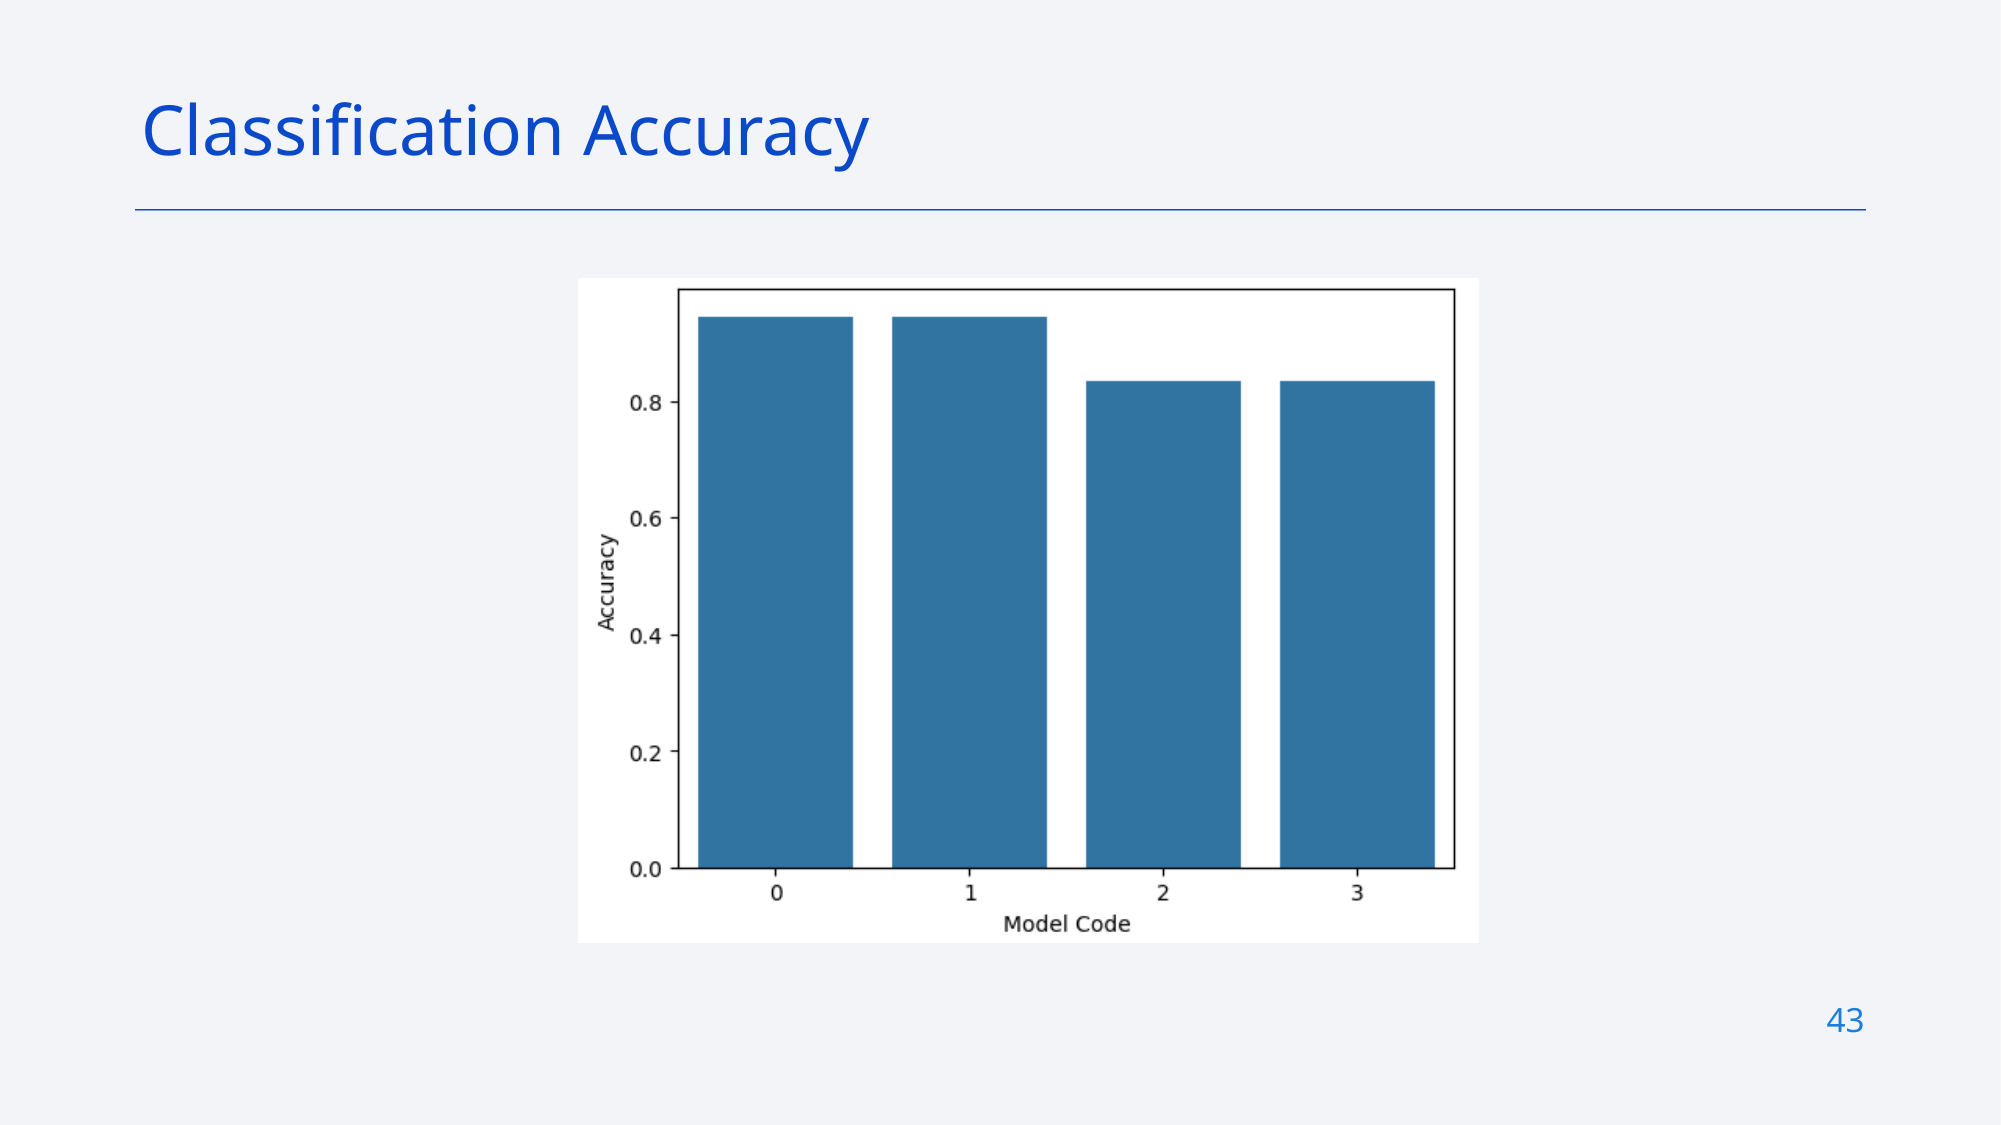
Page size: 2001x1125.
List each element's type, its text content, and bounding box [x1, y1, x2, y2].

picture [0, 0, 2001, 1125]
slide_number 43 [1429, 988, 1880, 1055]
text_box Classification Accuracy [126, 88, 1852, 179]
